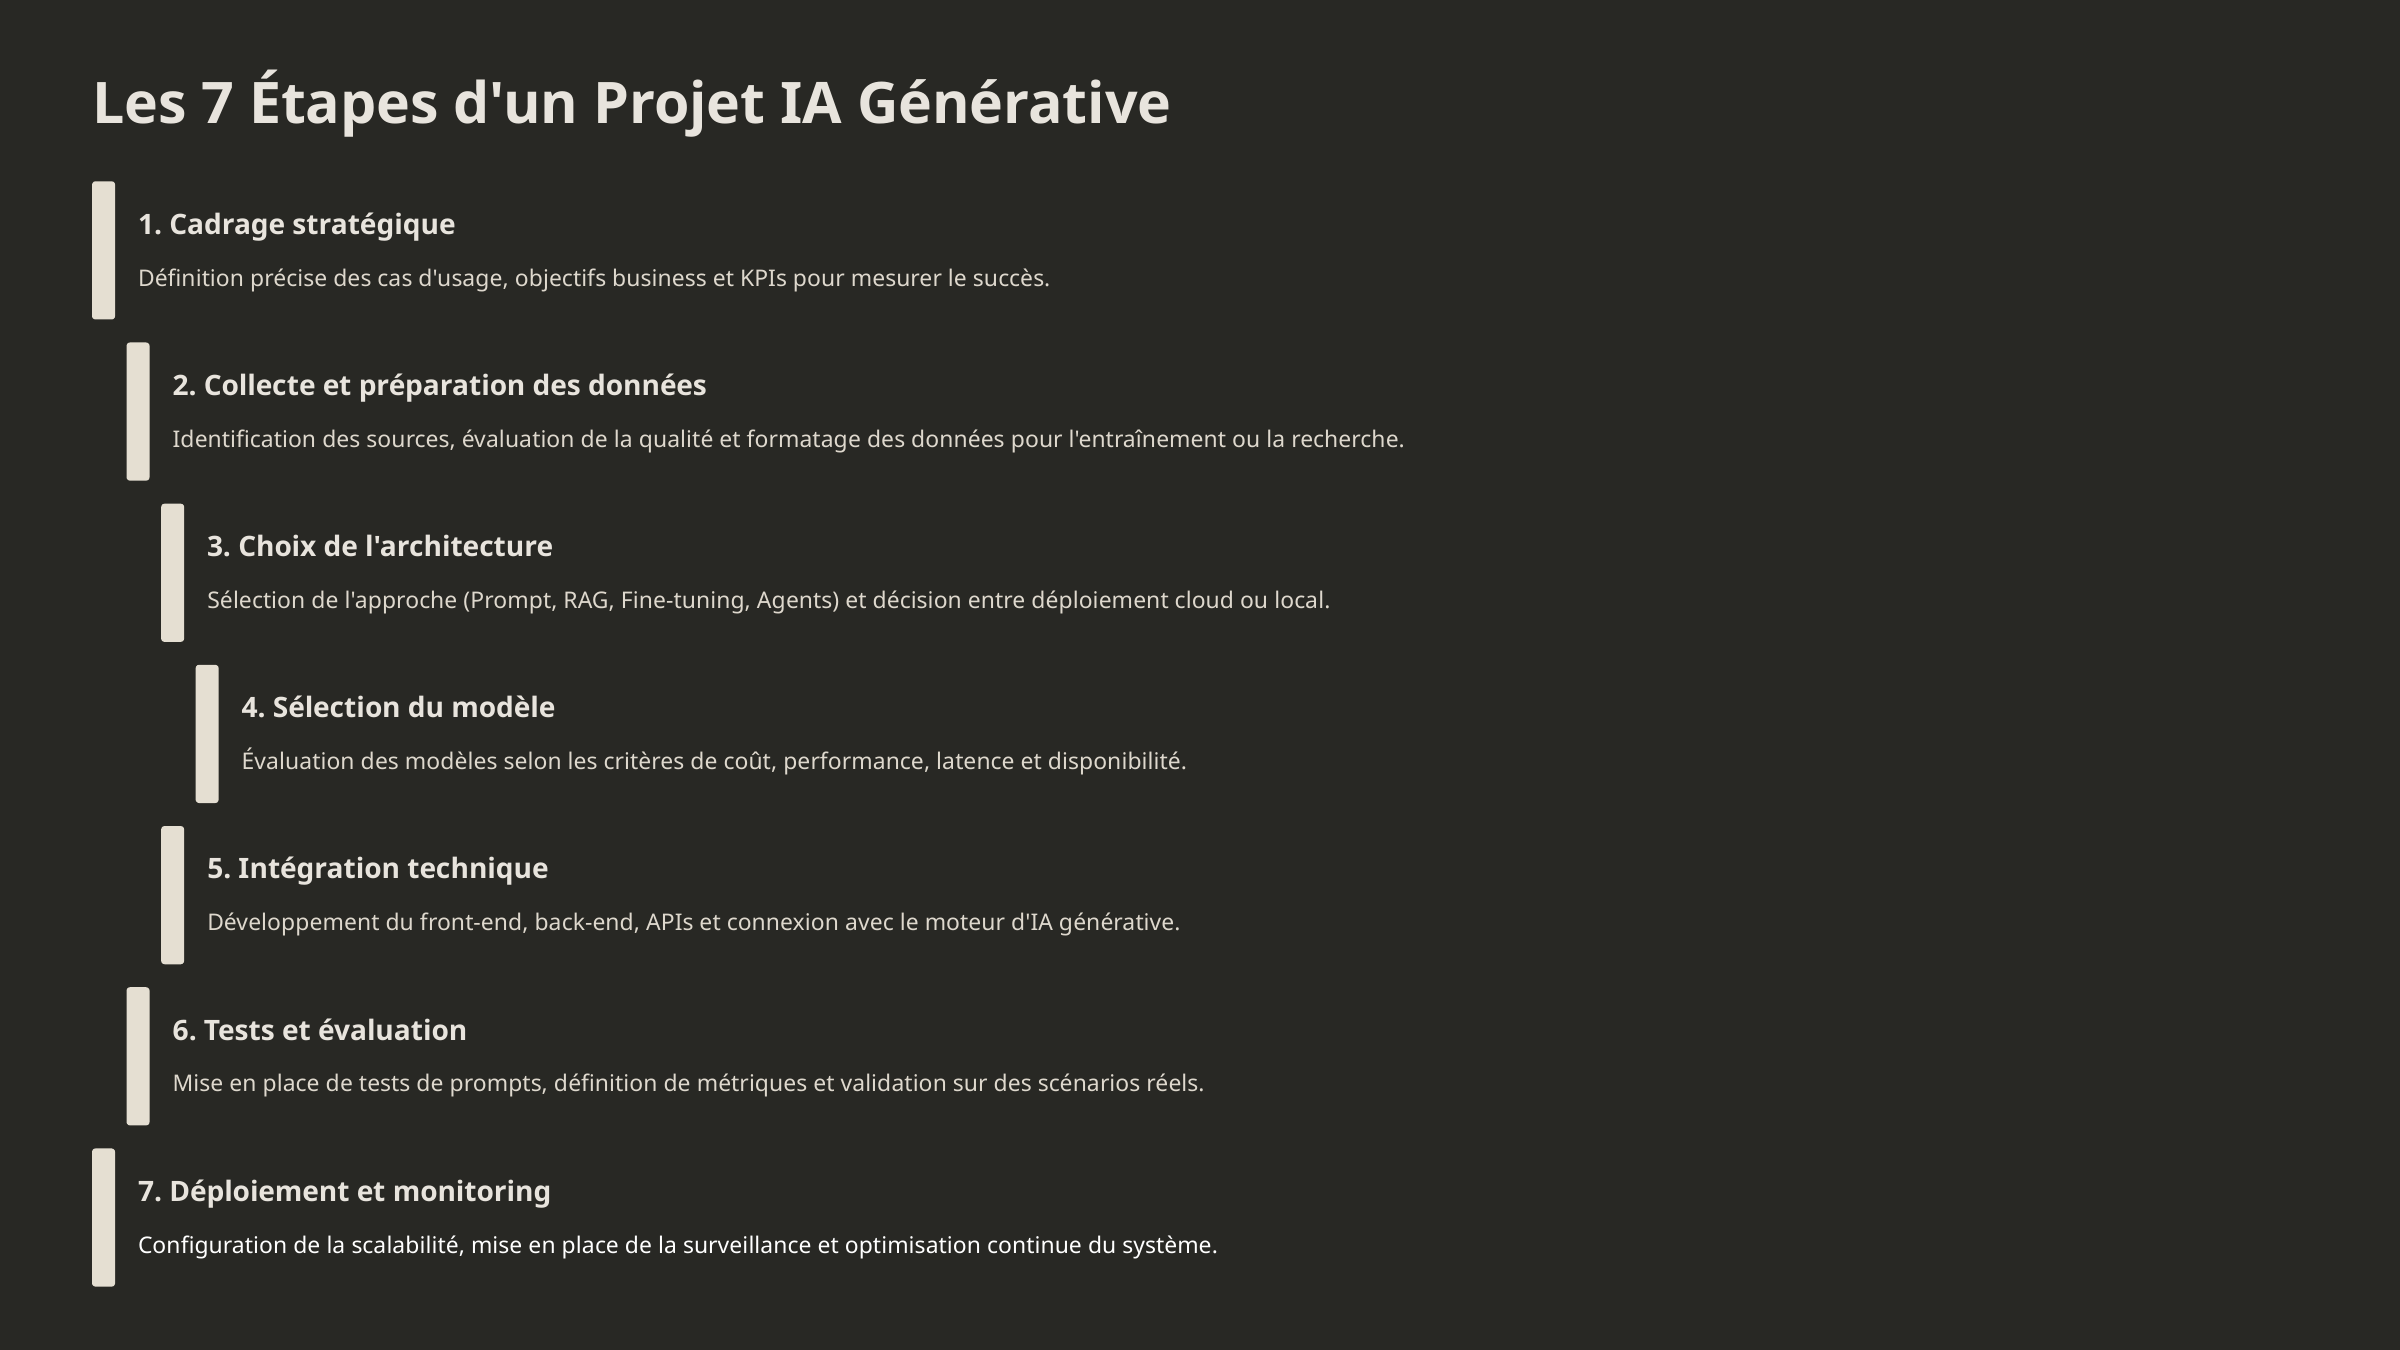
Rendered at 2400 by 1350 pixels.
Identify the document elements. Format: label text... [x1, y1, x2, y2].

text_box [161, 503, 185, 642]
text_box Développement du front-end, back-end, APIs et connexion avec le moteur d'IA générative. [207, 898, 2308, 936]
text_box Les 7 Étapes d'un Projet IA Générative [92, 63, 1070, 136]
text_box [92, 181, 116, 320]
text_box [161, 826, 185, 965]
text_box 7. Déploiement et monitoring [138, 1171, 515, 1208]
text_box 6. Tests et évaluation [172, 1010, 461, 1047]
text_box Évaluation des modèles selon les critères de coût, performance, latence et disponibilité. [241, 737, 2308, 775]
text_box [195, 664, 219, 804]
text_box 2. Collecte et préparation des données [172, 365, 663, 402]
text_box [92, 1148, 116, 1287]
text_box Mise en place de tests de prompts, définition de métriques et validation sur des scénarios réels. [172, 1060, 2308, 1097]
text_box 4. Sélection du modèle [241, 687, 530, 724]
text_box 3. Choix de l'architecture [207, 526, 528, 563]
text_box 1. Cadrage stratégique [138, 204, 428, 241]
text_box Définition précise des cas d'usage, objectifs business et KPIs pour mesurer le succès. [138, 254, 2308, 291]
text_box [126, 987, 150, 1126]
text_box Sélection de l'approche (Prompt, RAG, Fine-tuning, Agents) et décision entre déploiement cloud ou local. [207, 576, 2308, 614]
text_box 5. Intégration technique [207, 849, 516, 886]
text_box Identification des sources, évaluation de la qualité et formatage des données pour l'entraînement ou la recherche. [172, 415, 2308, 453]
text_box Configuration de la scalabilité, mise en place de la surveillance et optimisation continue du système. [138, 1221, 2308, 1259]
text_box [126, 342, 150, 481]
